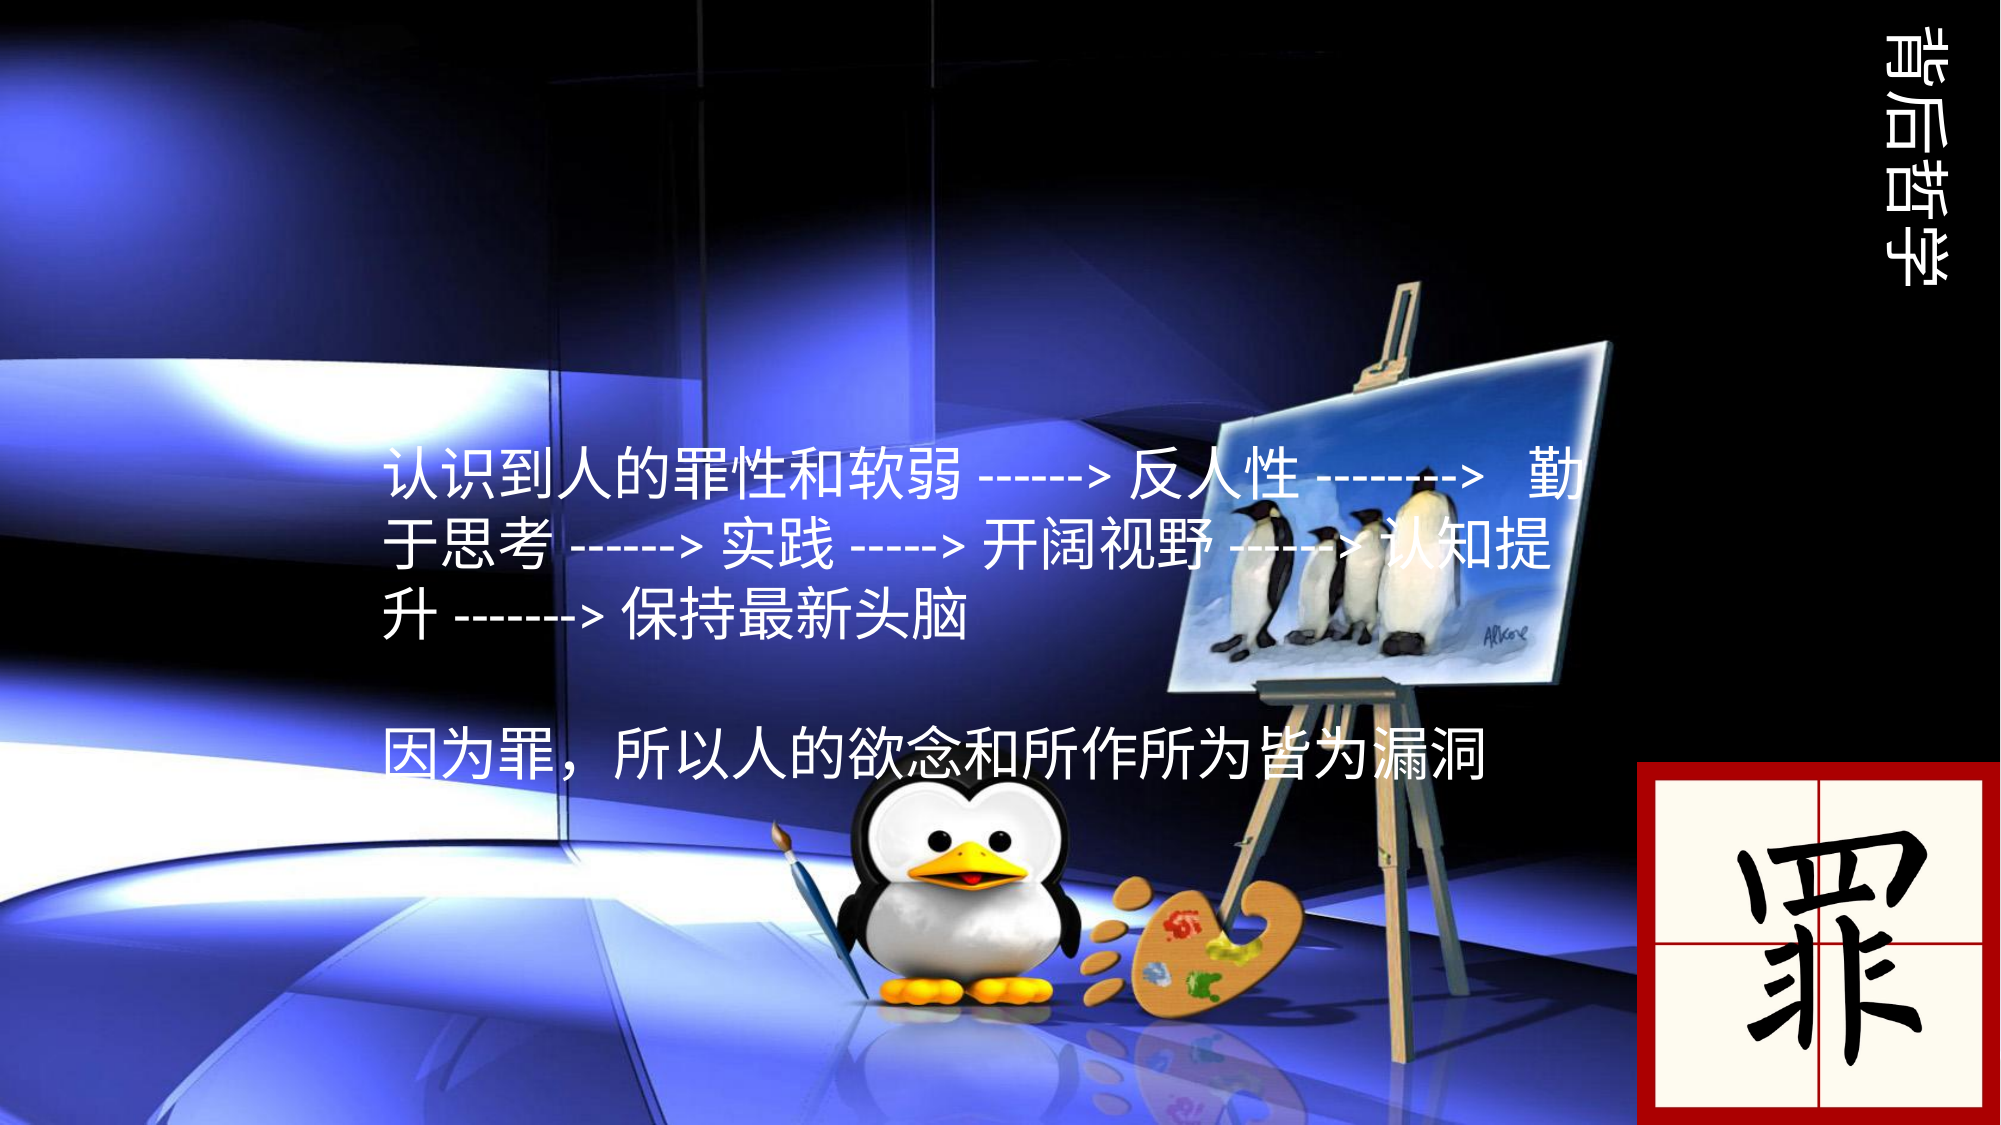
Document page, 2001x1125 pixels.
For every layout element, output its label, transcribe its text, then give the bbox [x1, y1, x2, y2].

picture [0, 0, 2001, 1125]
text_box 背后哲学 [1855, 8, 1967, 751]
text_box 认识到人的罪性和软弱------>反人性--------> 勤于思考------>实践----->开阔视野------>认知提升------->保持最新头脑 因为罪，所以人的欲念和所作所为皆为漏洞 [366, 429, 1634, 795]
